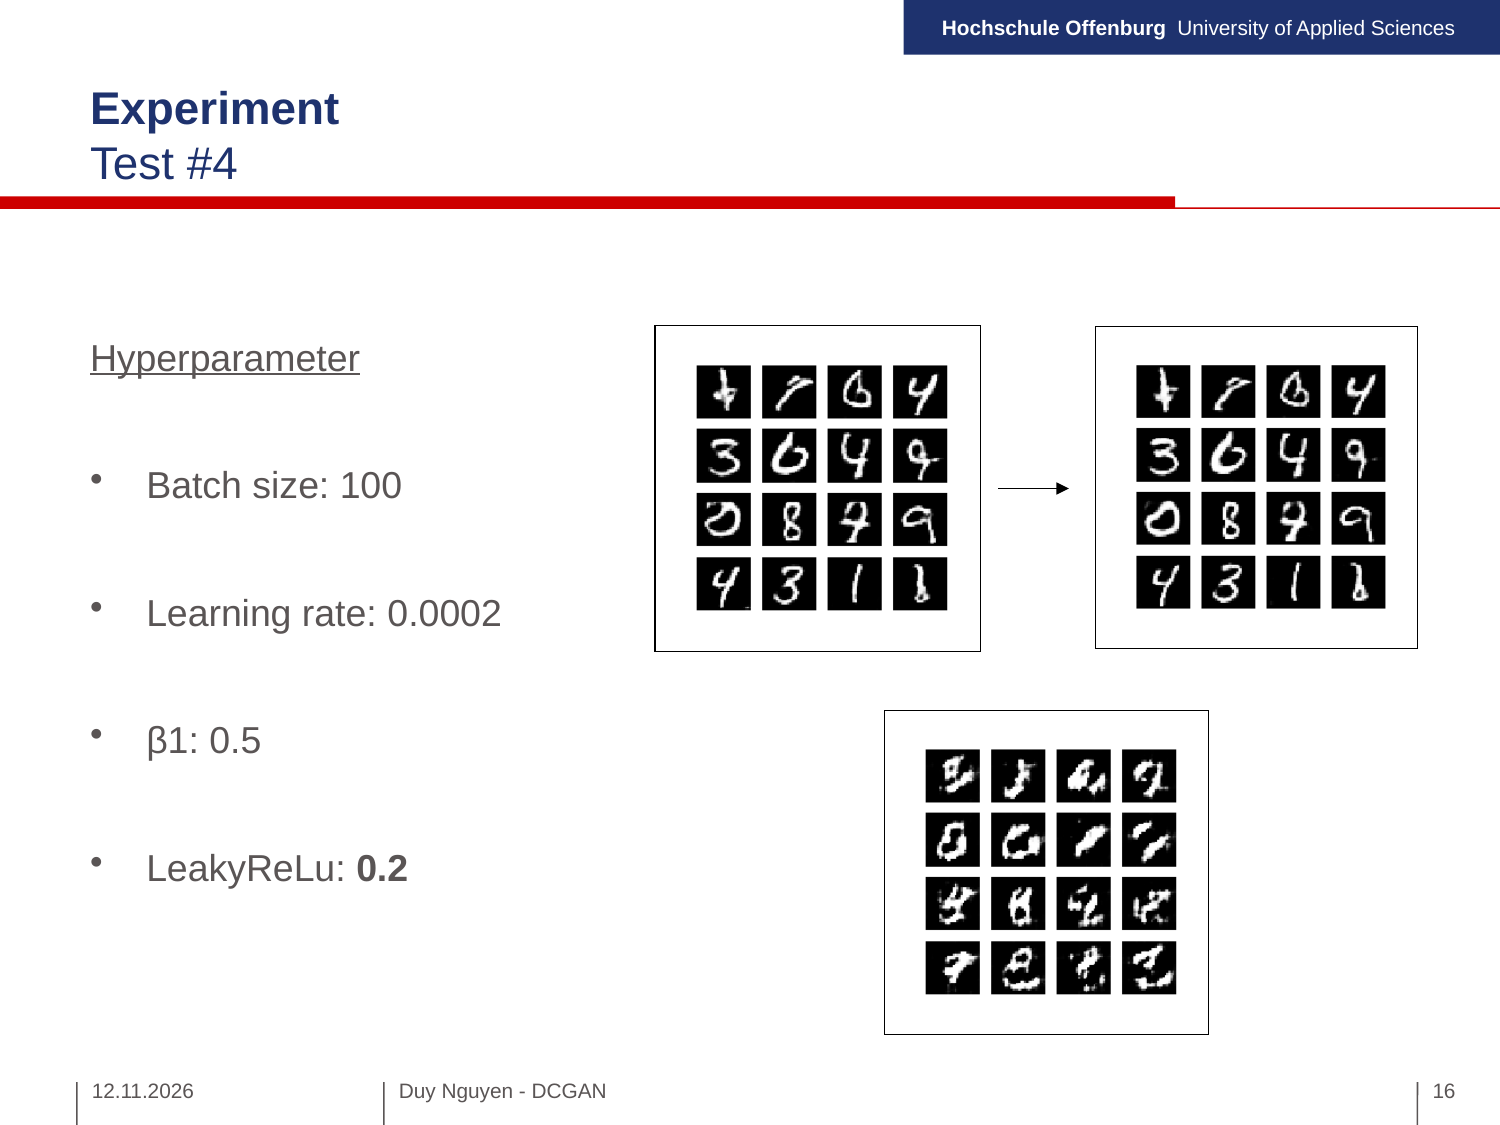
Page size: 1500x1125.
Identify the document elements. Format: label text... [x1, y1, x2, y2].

slide_number 16 [1417, 1070, 1500, 1125]
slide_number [76, 1070, 349, 1125]
picture [1095, 325, 1418, 649]
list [655, 325, 981, 651]
title Experiment Test #4 [74, 54, 1176, 197]
picture [884, 710, 1210, 1036]
list Hyperparameter Batch size: 100 Learning rate: 0.0002 β1: 0.5 LeakyReLu: 0.2 [74, 326, 731, 1036]
footer Duy Nguyen - DCGAN [383, 1070, 963, 1125]
